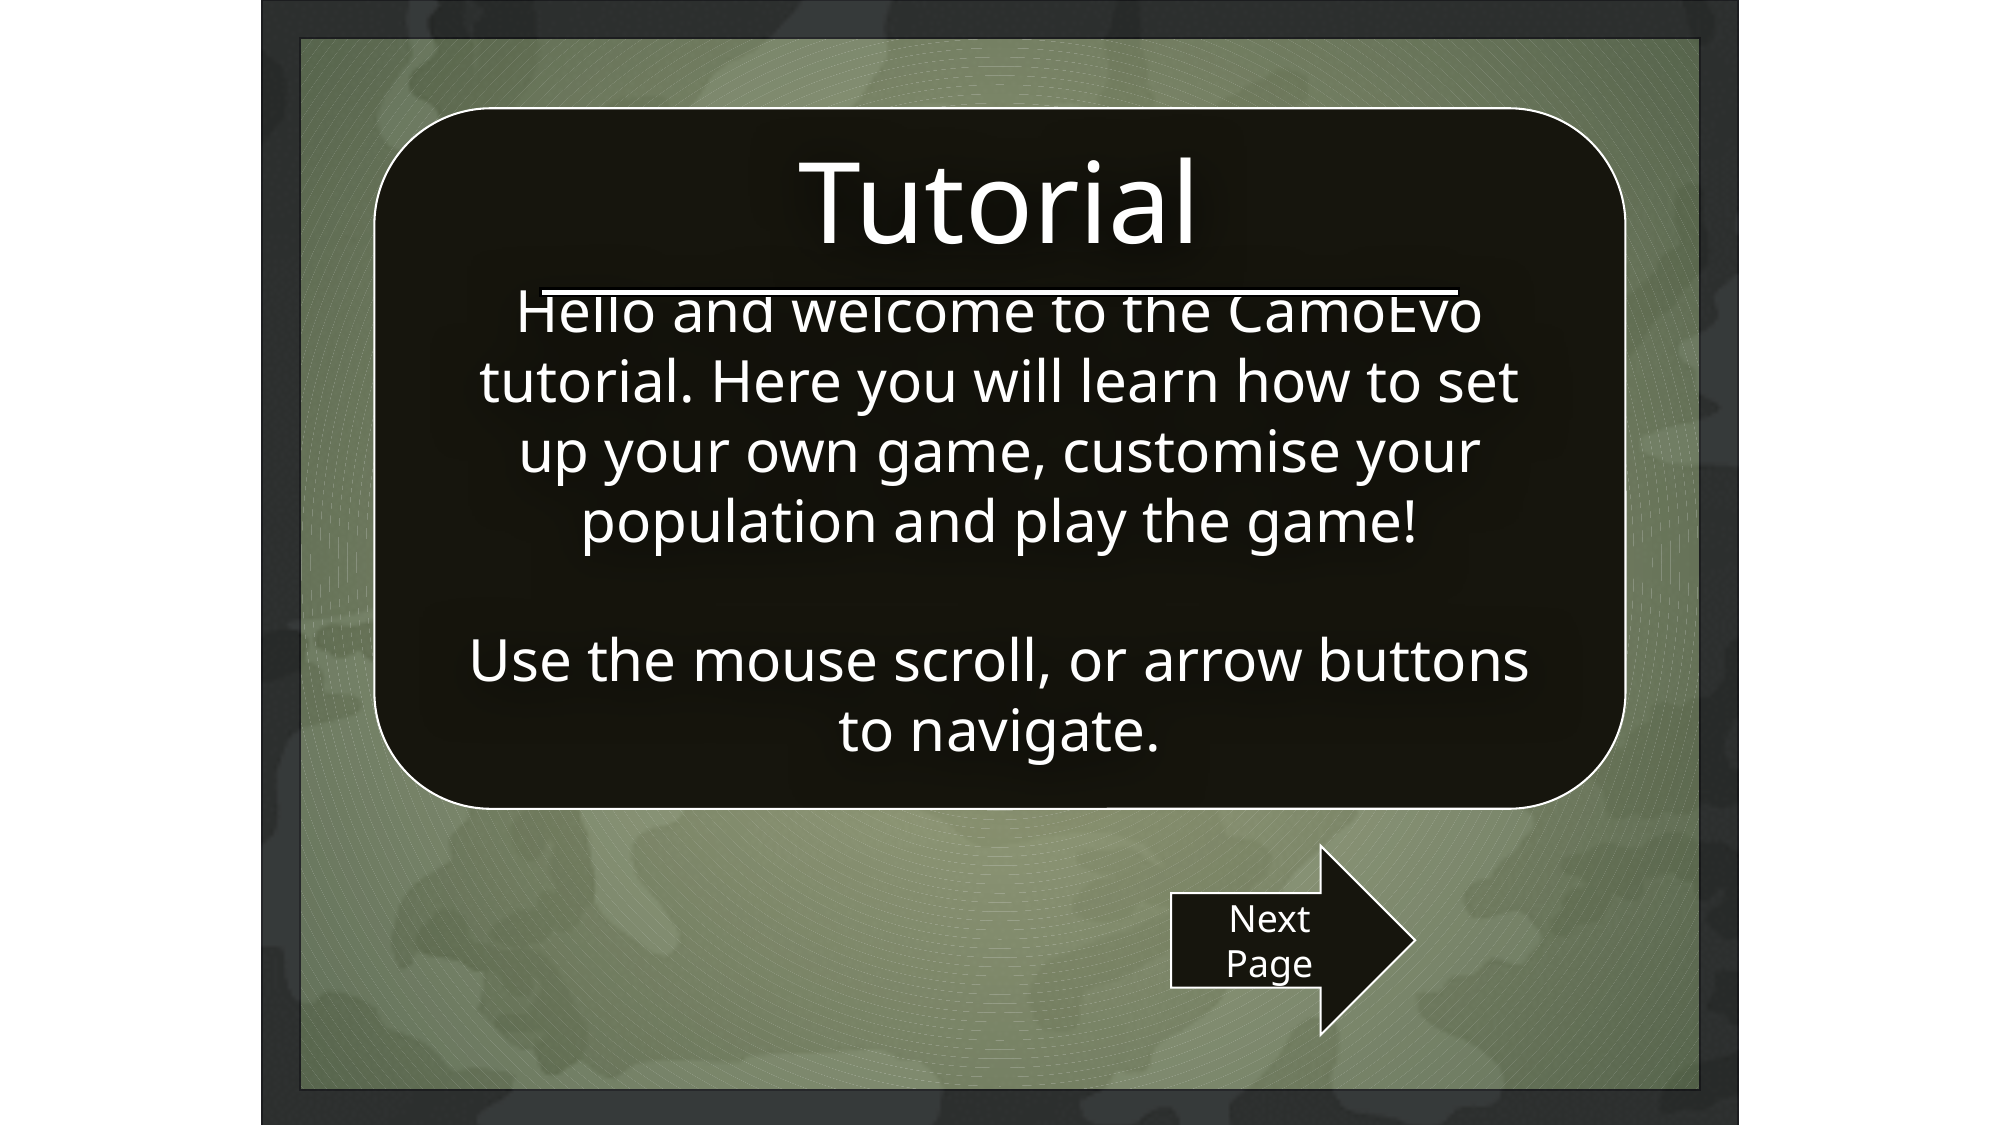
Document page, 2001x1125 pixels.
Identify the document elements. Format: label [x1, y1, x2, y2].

text_box [261, 0, 1739, 1125]
text_box [374, 108, 1626, 809]
